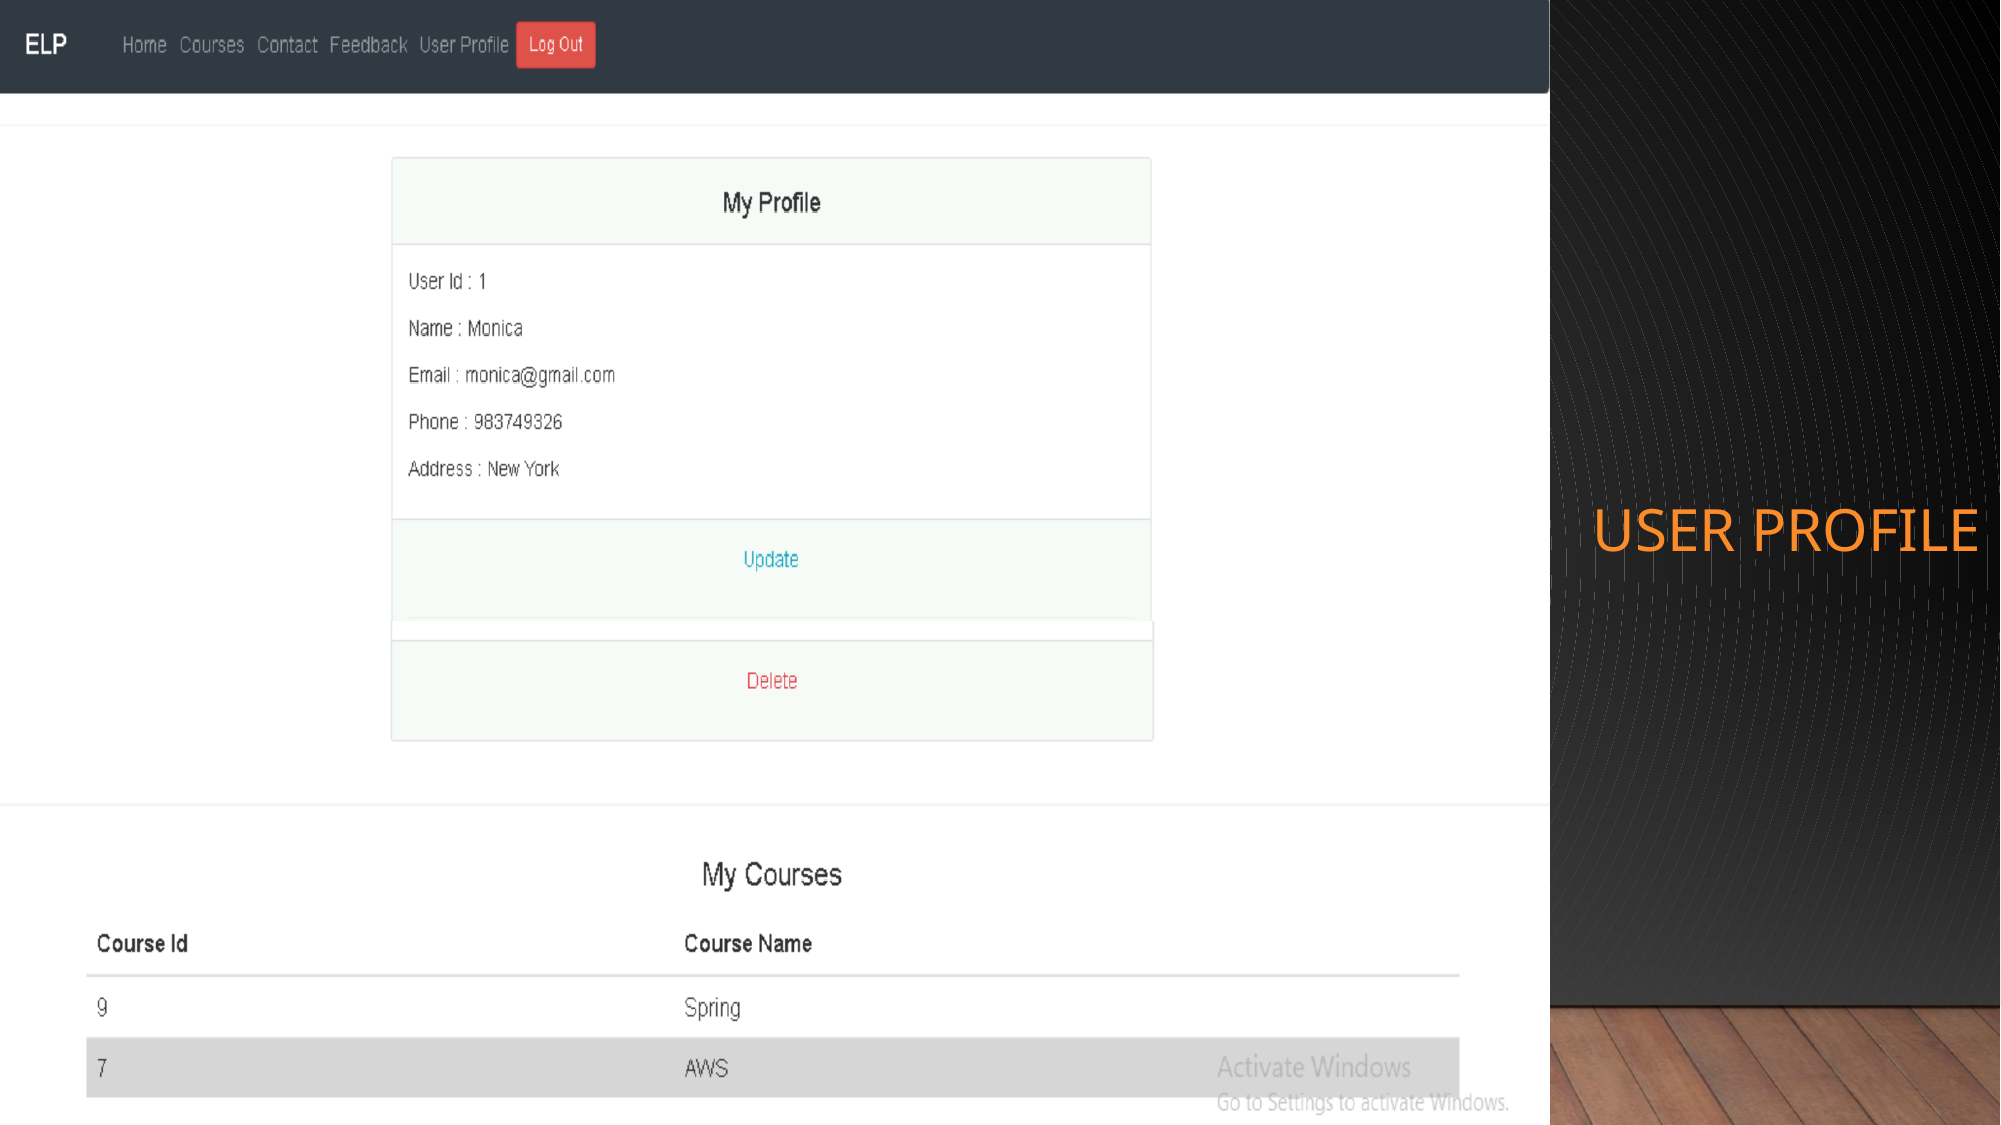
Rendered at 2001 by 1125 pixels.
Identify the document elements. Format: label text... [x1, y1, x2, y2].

text_box User profile [1551, 493, 2000, 668]
picture [0, 0, 2000, 1125]
